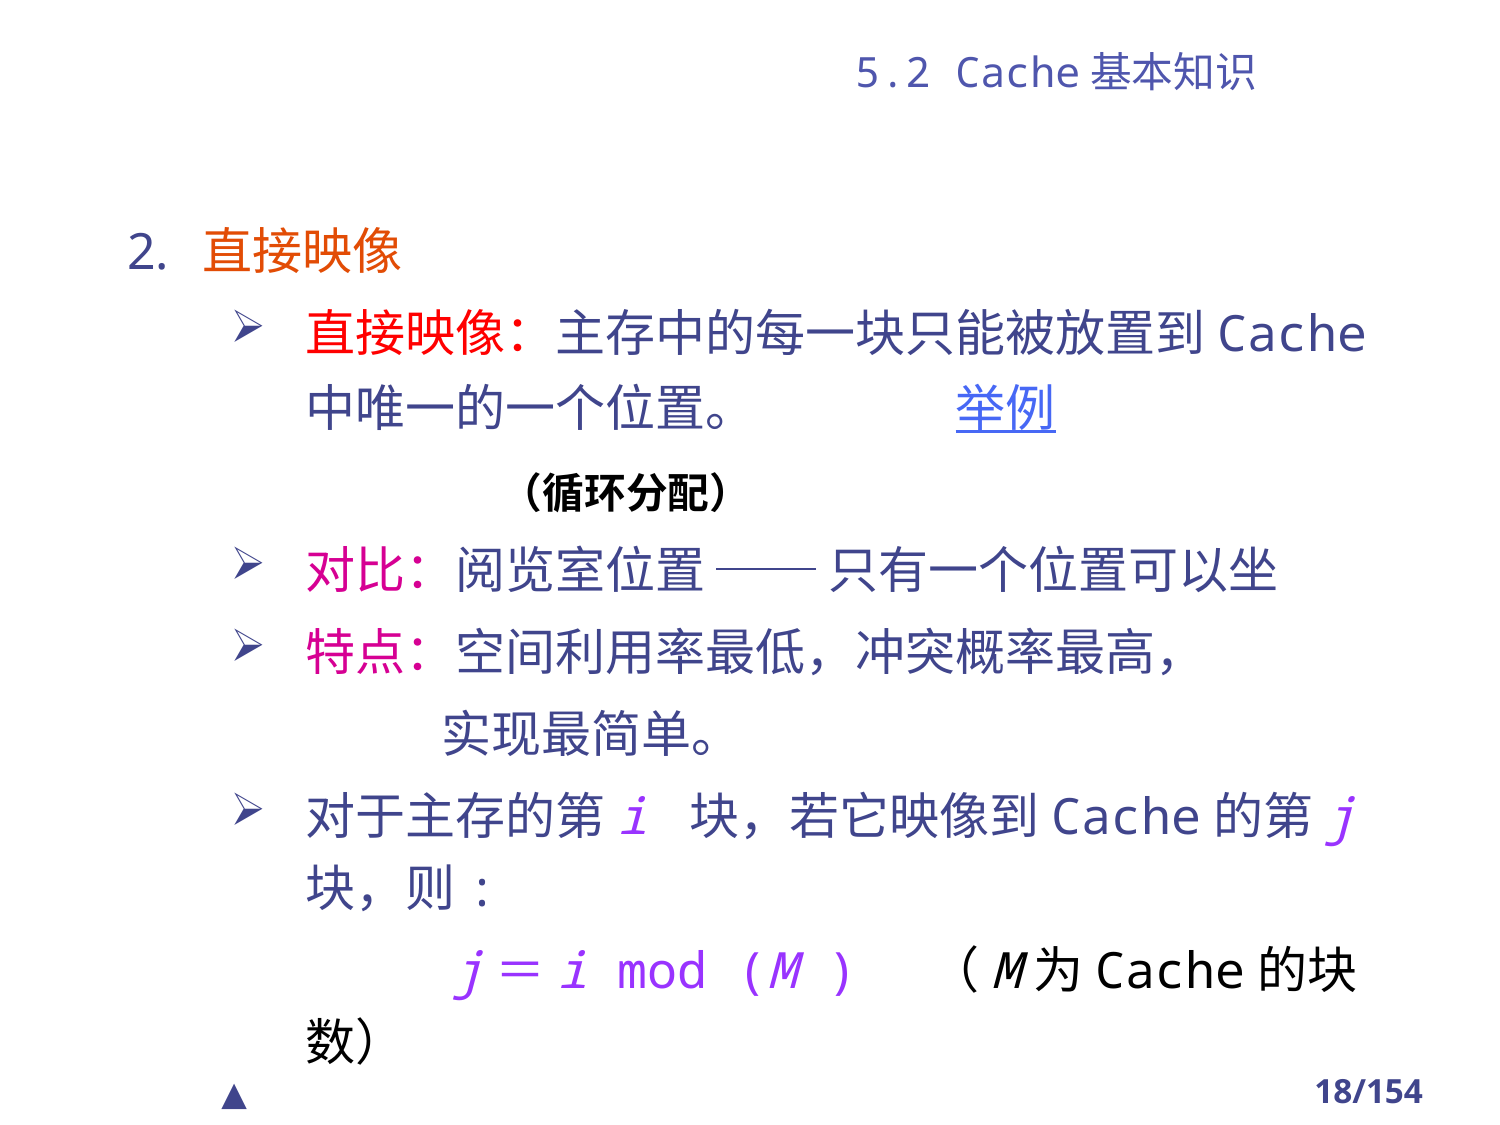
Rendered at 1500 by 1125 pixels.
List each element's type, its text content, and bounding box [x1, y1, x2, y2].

title 5.2 Cache基本知识 [637, 40, 1475, 104]
list 直接映像 直接映像：主存中的每一块只能被放置到Cache中唯一的一个位置。 举例 （循环分配） 对比：阅览室位置 ── 只有一个位置可以坐 特点：空间利用率最低，冲突概率最高， 实现最简单。 对于主存的第i 块，若它映像到Cache的第j 块，则: j＝i mod (M ) （M为Cache的块数） [112, 200, 1388, 1013]
